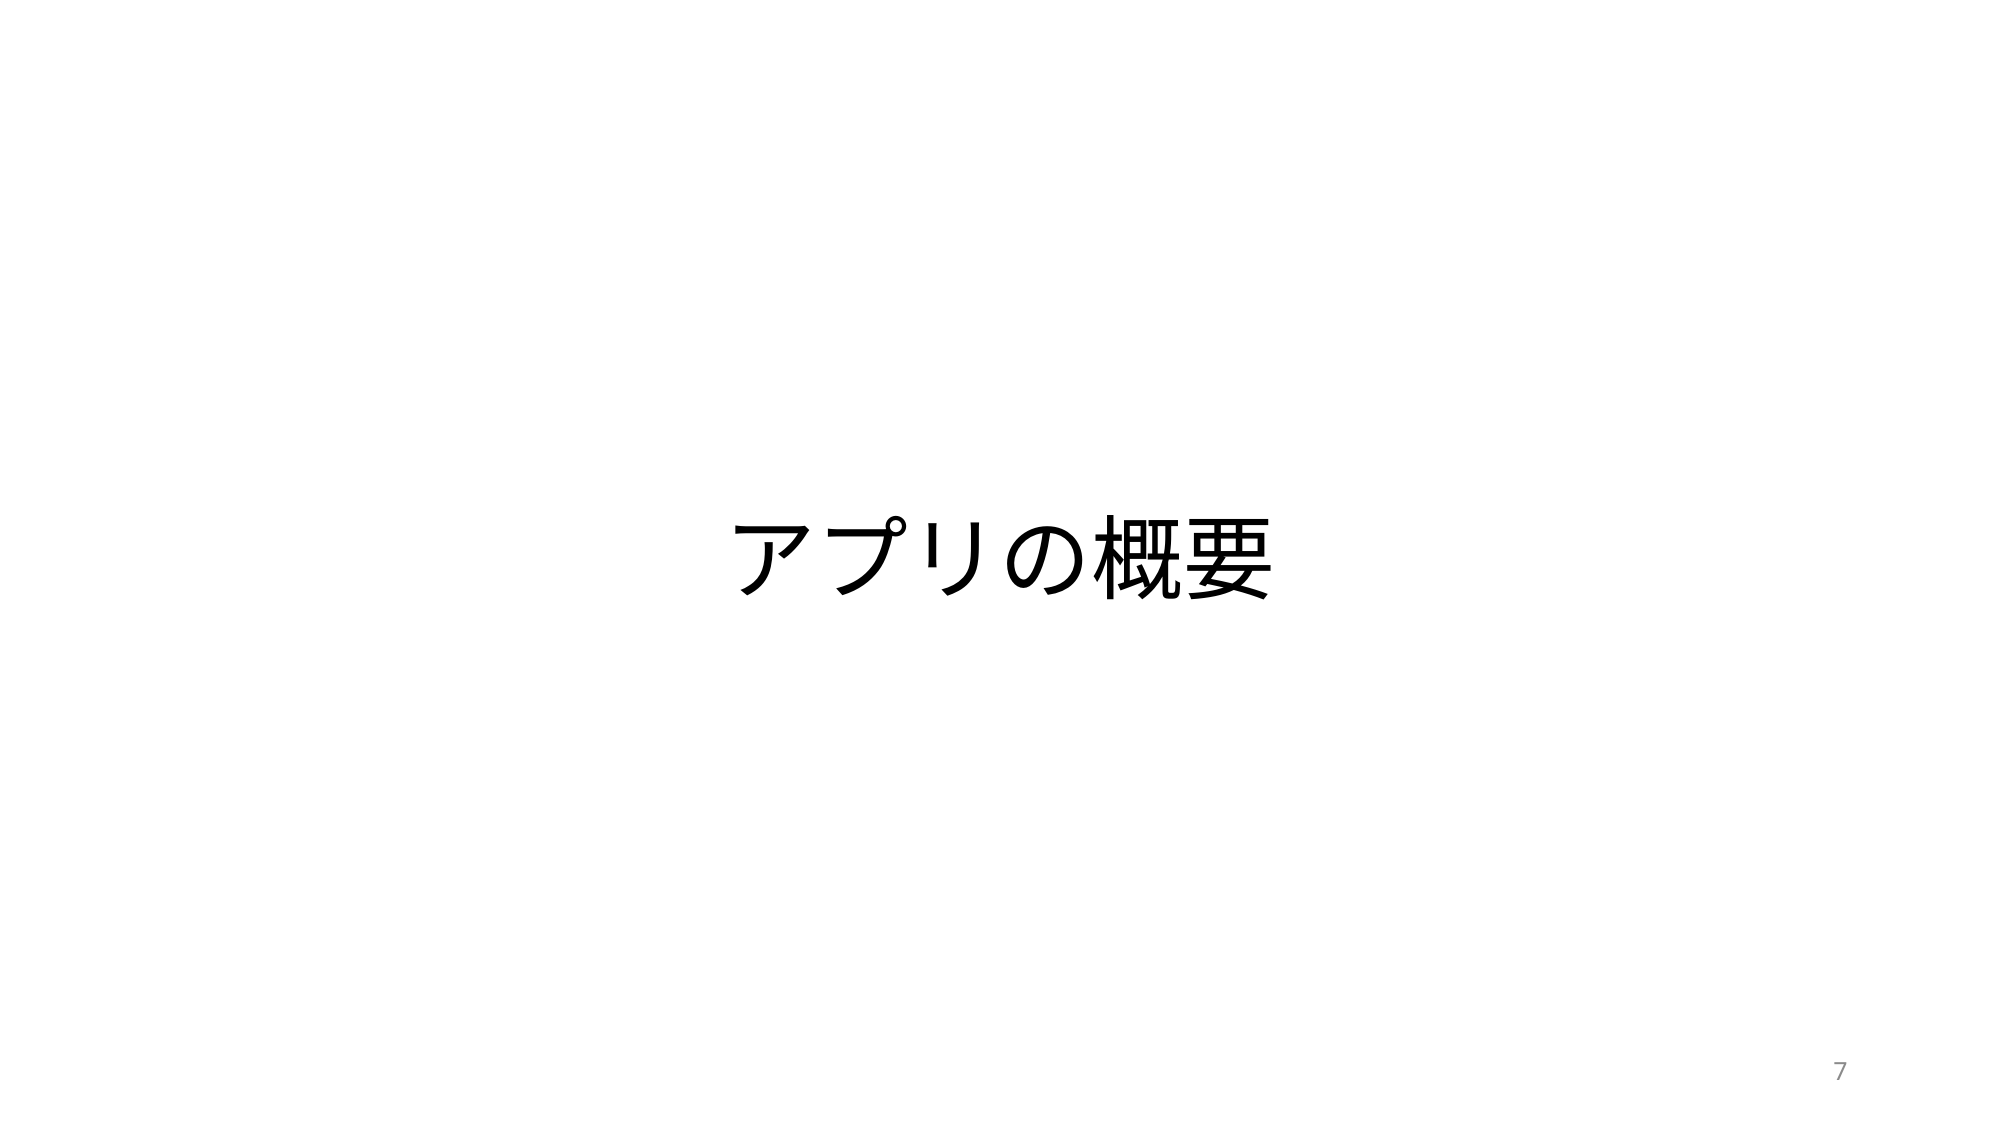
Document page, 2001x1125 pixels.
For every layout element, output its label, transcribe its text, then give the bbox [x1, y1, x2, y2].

title アプリの概要 [137, 453, 1863, 672]
slide_number 7 [1412, 1042, 1863, 1103]
